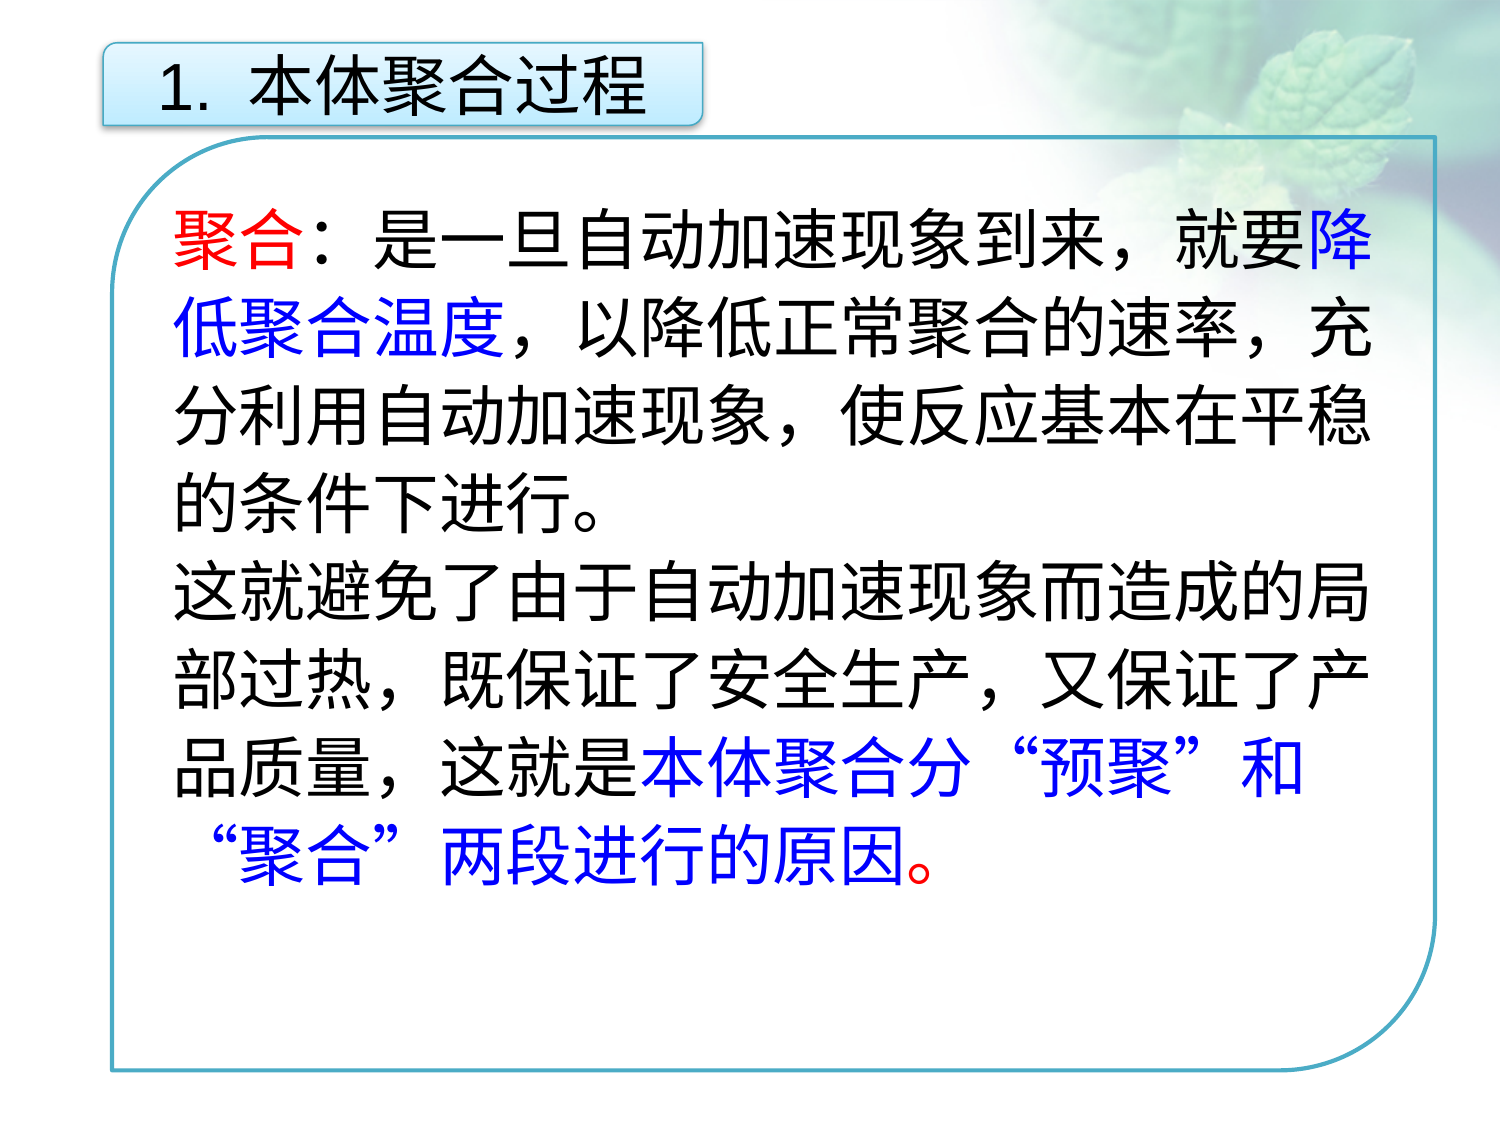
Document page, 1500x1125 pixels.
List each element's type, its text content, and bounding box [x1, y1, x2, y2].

text_box 聚合：是一旦自动加速现象到来，就要降低聚合温度，以降低正常聚合的速率，充分利用自动加速现象，使反应基本在平稳的条件下进行。 这就避免了由于自动加速现象而造成的局部过热，既保证了安全生产，又保证了产品质量，这就是本体聚合分“预聚”和“聚合”两段进行的原因。 [109, 135, 1438, 1073]
text_box 1. 本体聚合过程 [102, 41, 704, 127]
picture [0, 0, 1500, 1125]
